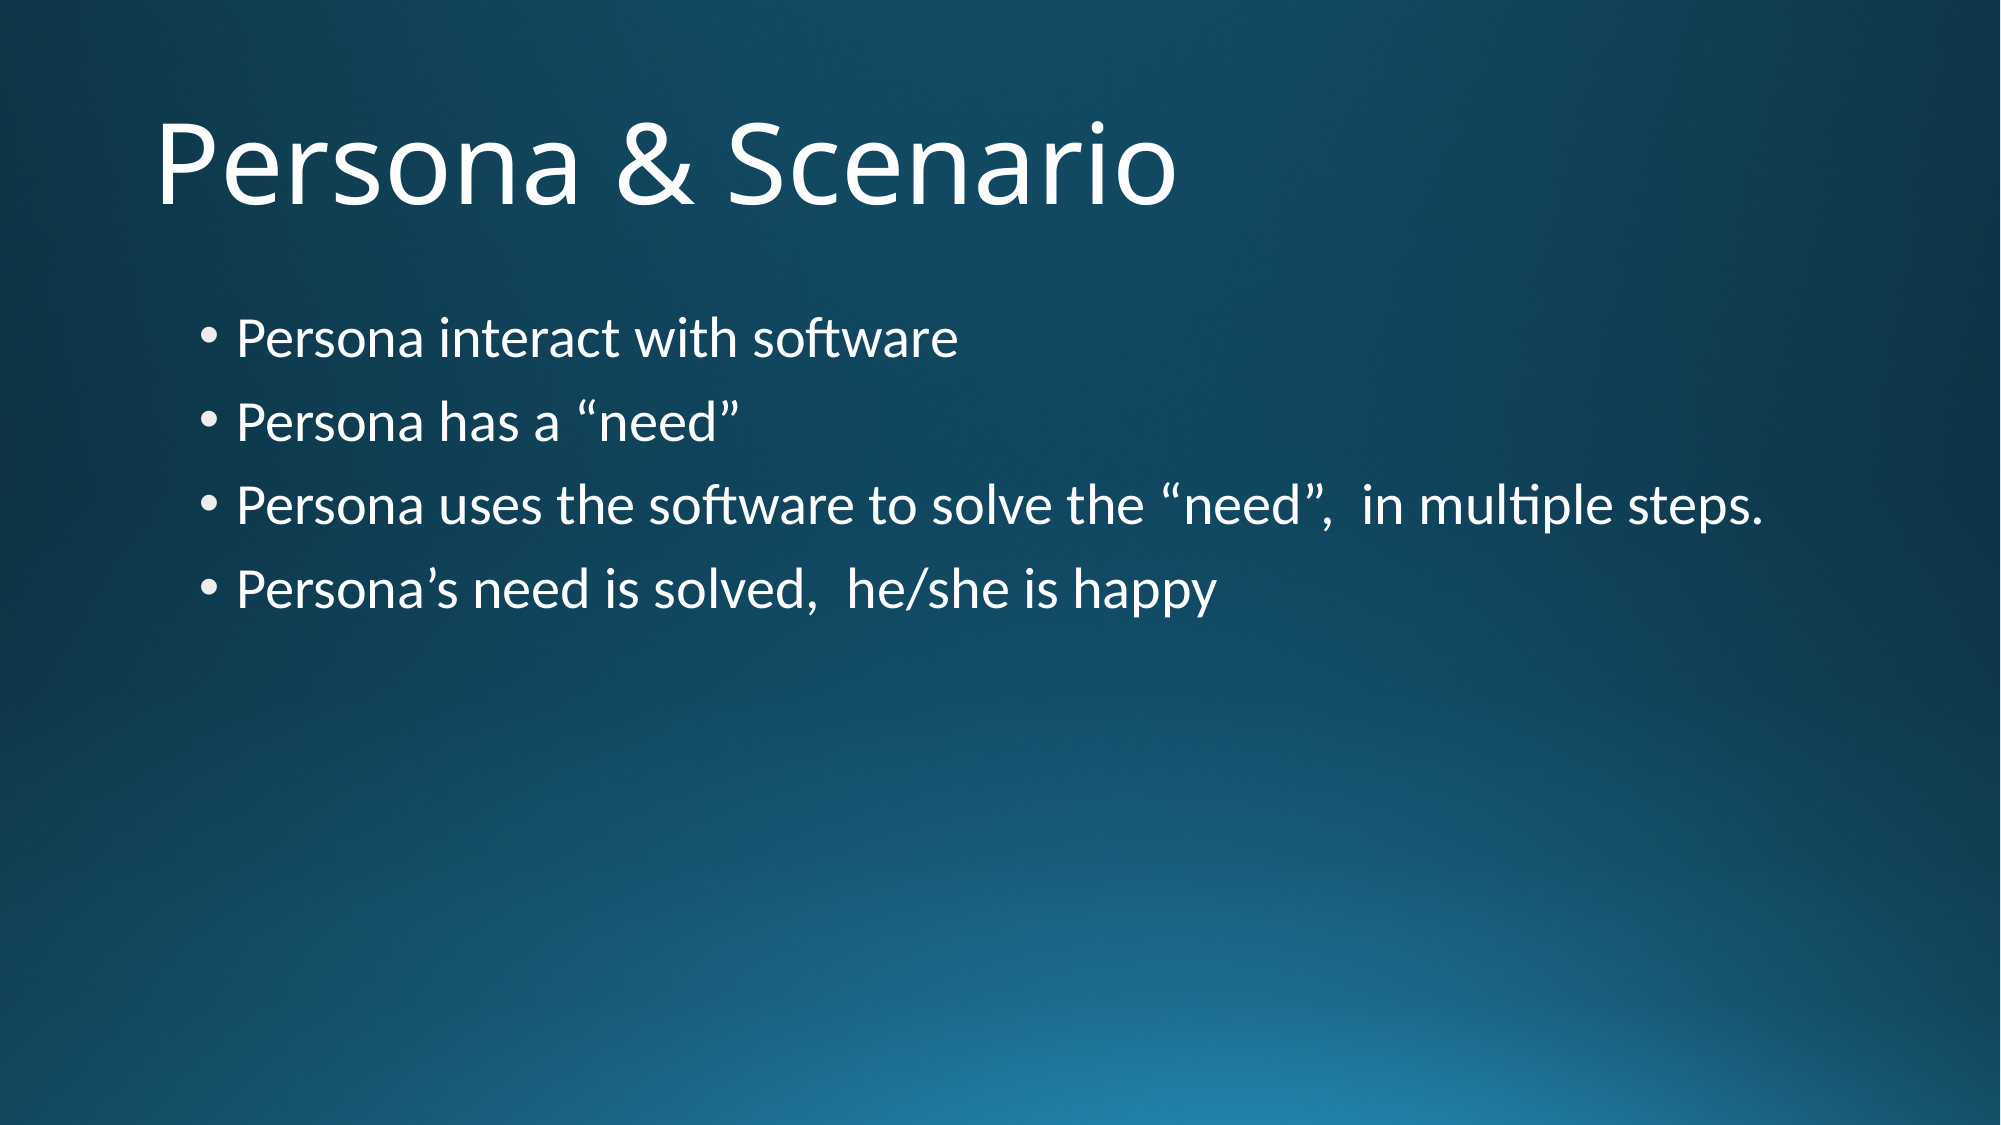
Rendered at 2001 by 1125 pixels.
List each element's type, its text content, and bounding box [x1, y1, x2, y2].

list Persona interact with software Persona has a “need” Persona uses the software to solve the “need”, in multiple steps. Persona’s need is solved, he/she is happy [183, 299, 1863, 1014]
title Persona & Scenario [137, 59, 1863, 278]
picture [0, 0, 2001, 1125]
